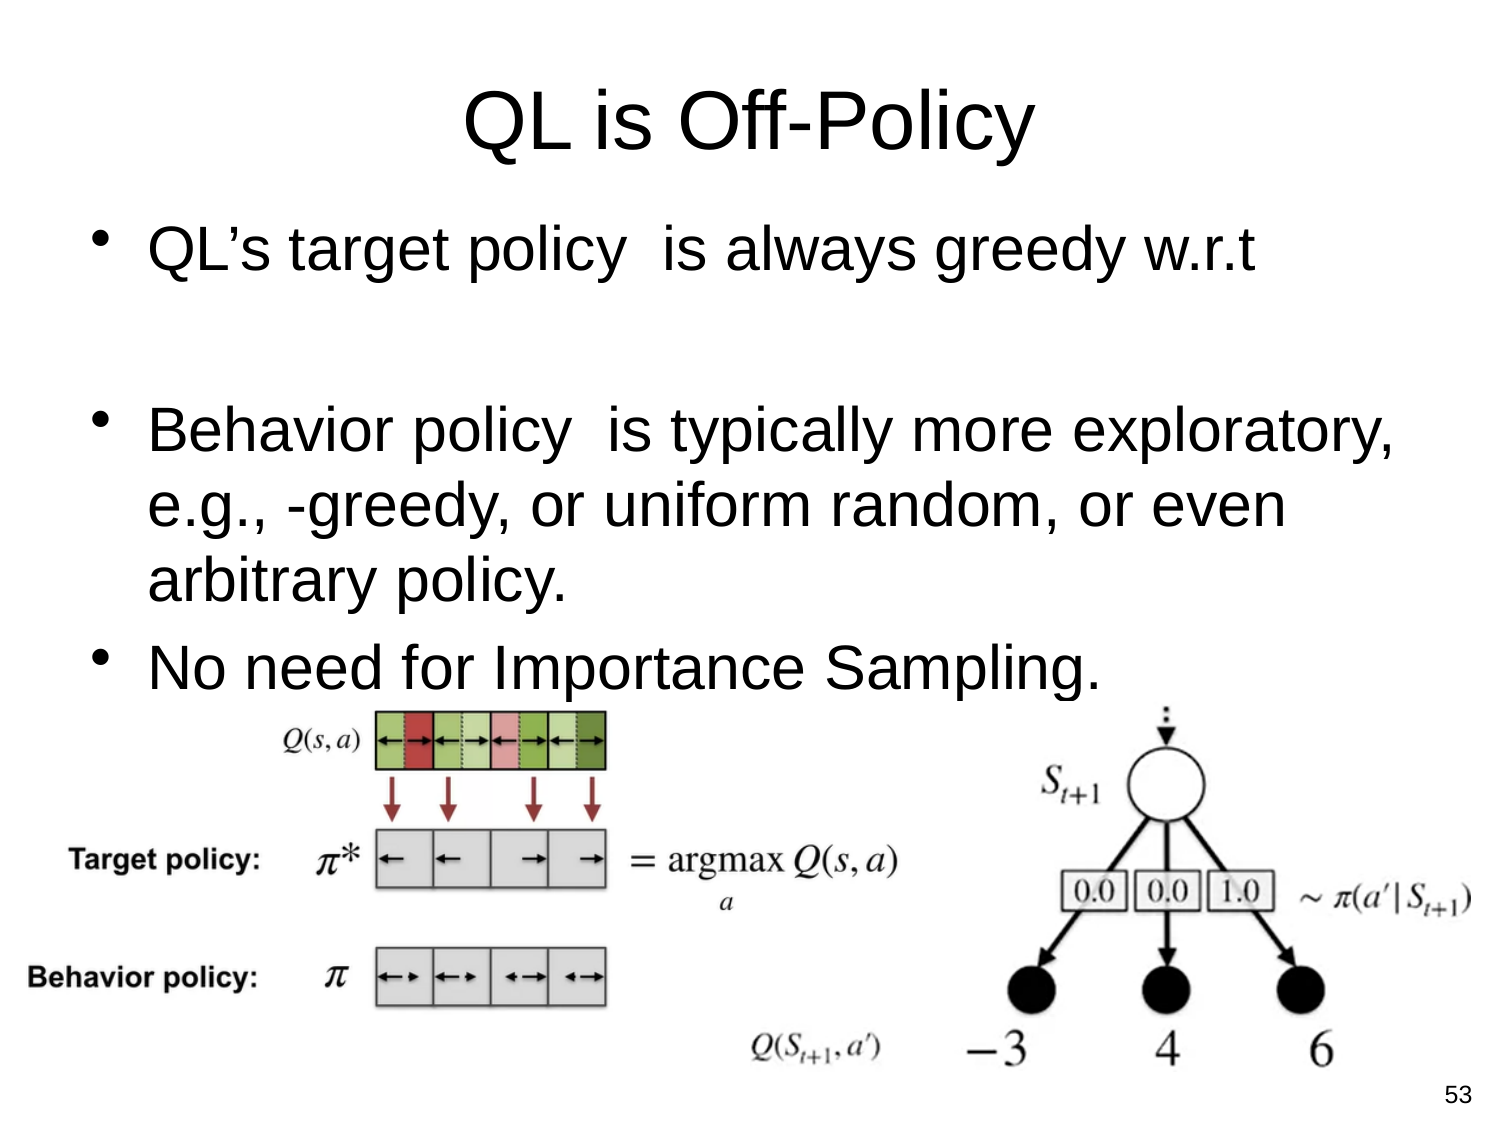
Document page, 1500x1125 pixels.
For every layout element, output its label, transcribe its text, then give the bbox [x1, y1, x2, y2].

picture [26, 701, 1471, 1072]
slide_number 53 [1137, 1070, 1488, 1112]
title QL is Off-Policy [74, 44, 1426, 188]
